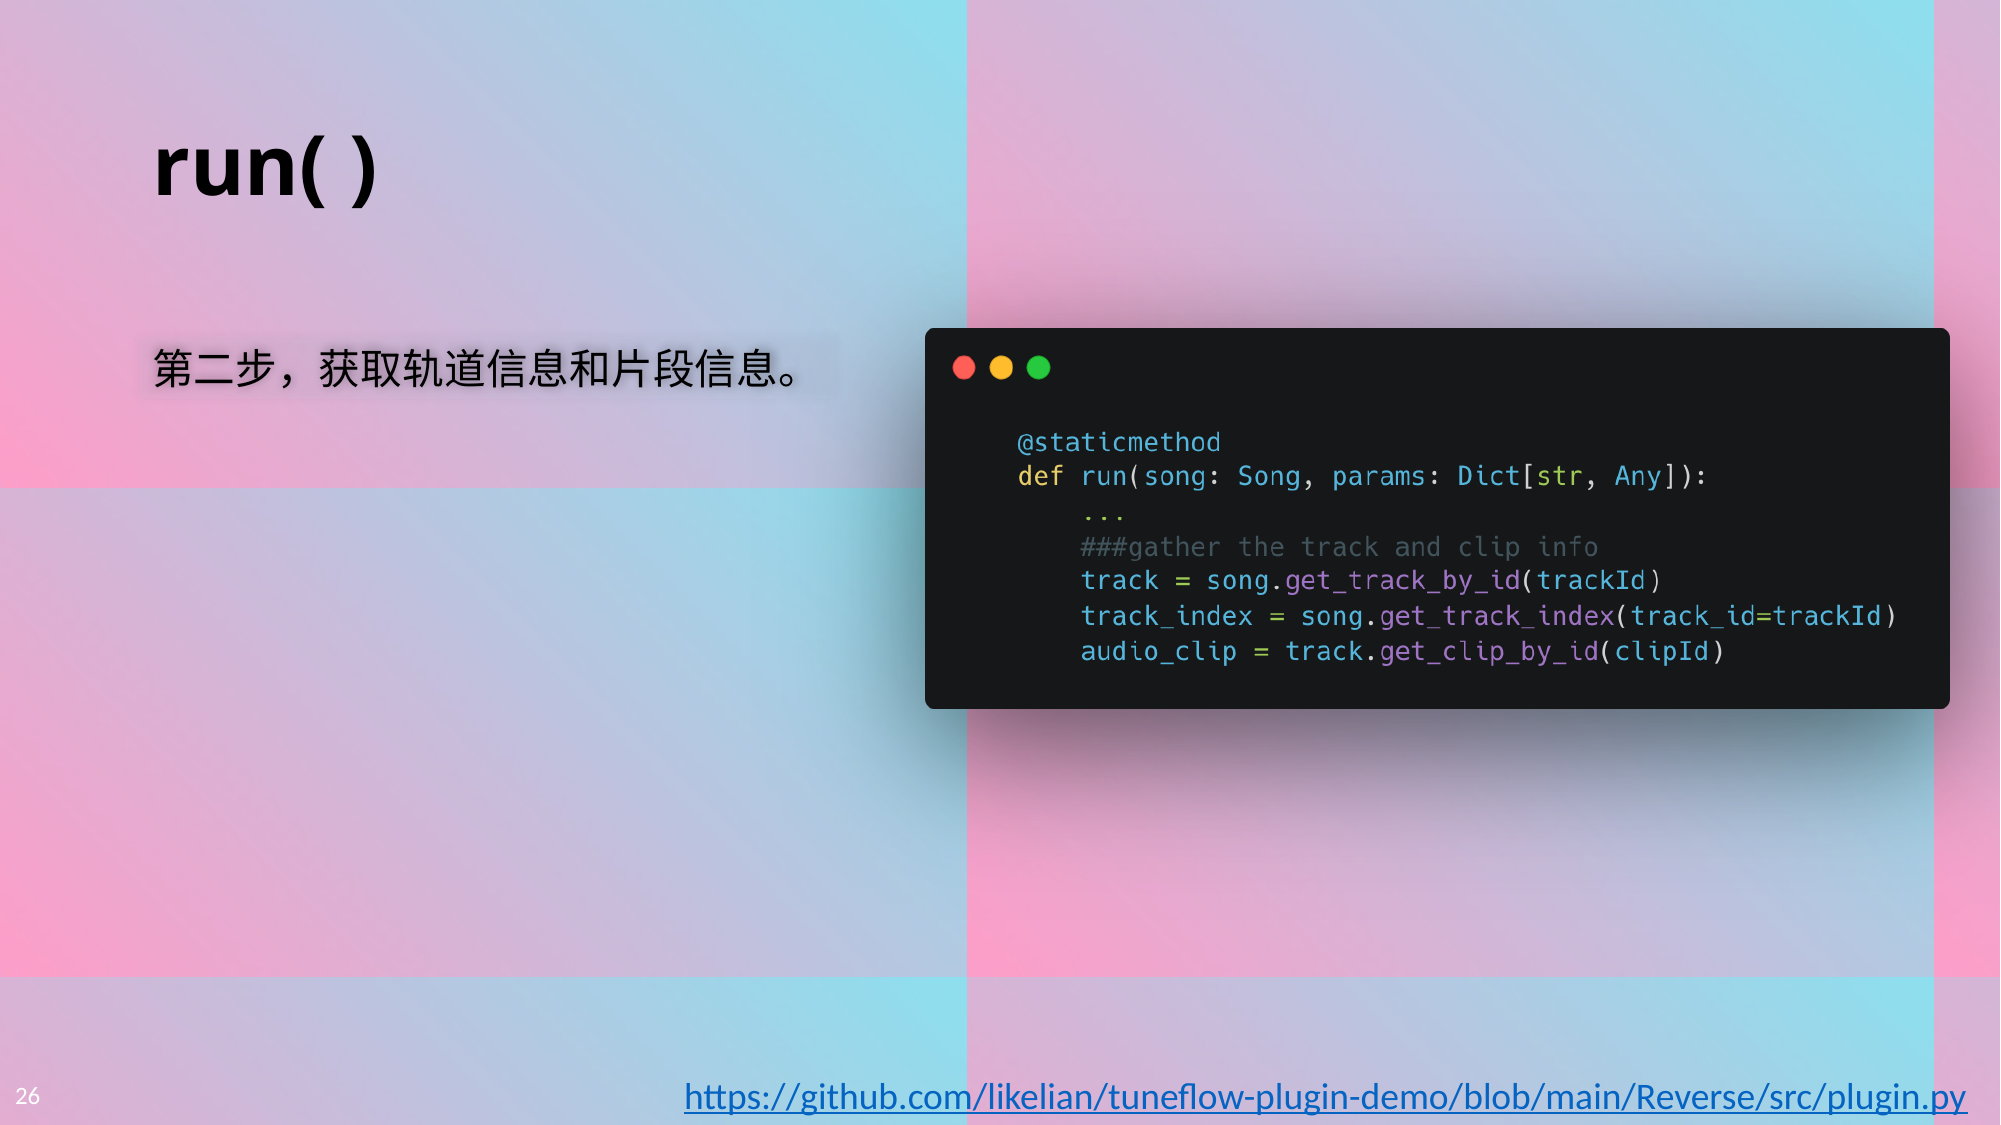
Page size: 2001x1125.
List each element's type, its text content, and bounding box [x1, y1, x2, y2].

text_box 第二步，获取轨道信息和片段信息。 [141, 339, 738, 399]
picture [738, 0, 2000, 1081]
text_box https://github.com/likelian/tuneflow-plugin-demo/blob/main/Reverse/src/plugin.py [669, 1064, 1983, 1125]
title run( ) [137, 59, 738, 278]
slide_number 26 [0, 1065, 450, 1125]
